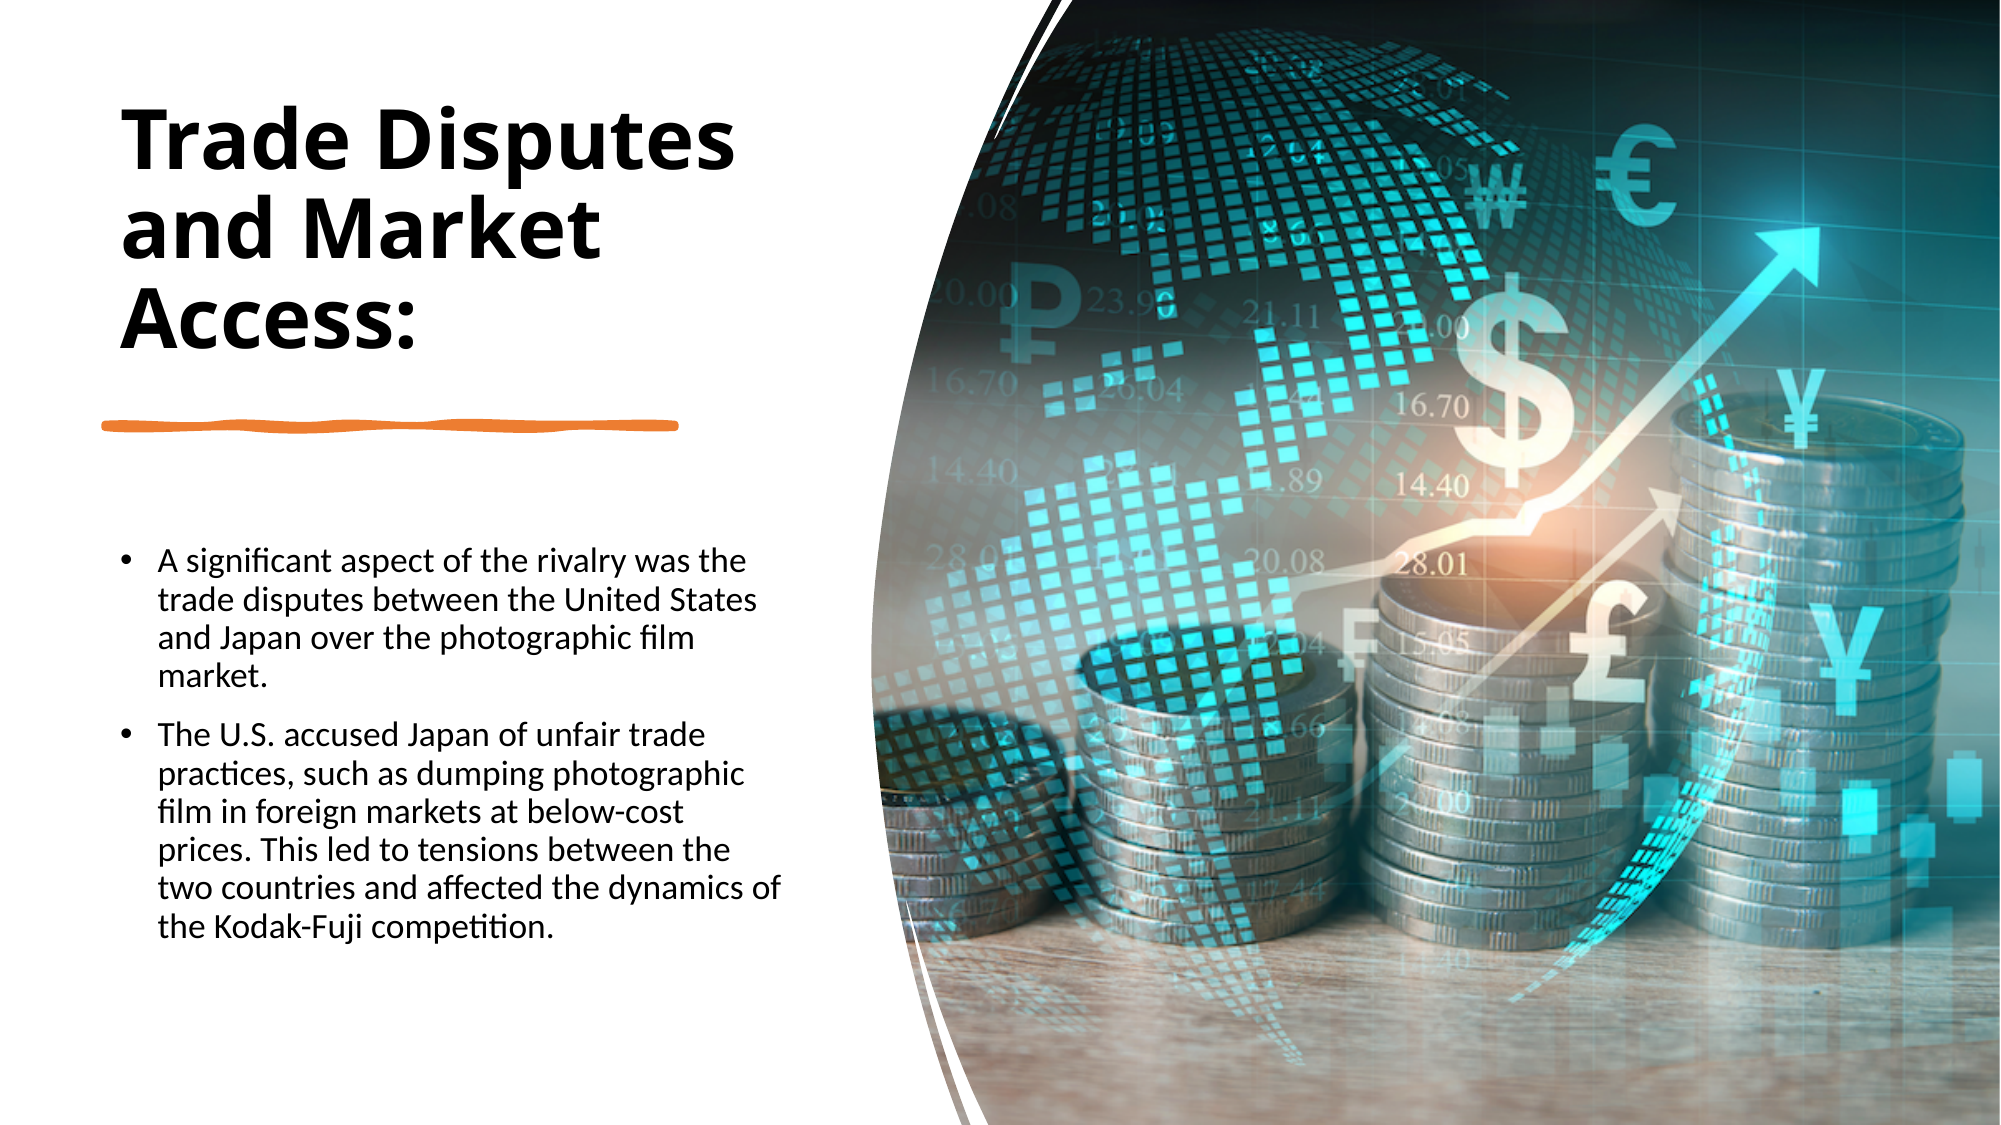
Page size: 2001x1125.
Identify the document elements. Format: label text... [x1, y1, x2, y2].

picture [871, 0, 2000, 1125]
text_box [0, 0, 871, 1125]
title Trade Disputes and Market Access: [105, 53, 822, 375]
text_box [103, 421, 676, 431]
list A significant aspect of the rivalry was the trade disputes between the United States and Japan over the photographic film market. The U.S. accused Japan of unfair trade practices, such as dumping photographic film in foreign markets at below-cost prices. This led to tensions between the two countries and affected the dynamics of the Kodak-Fuji competition. [105, 471, 802, 1016]
